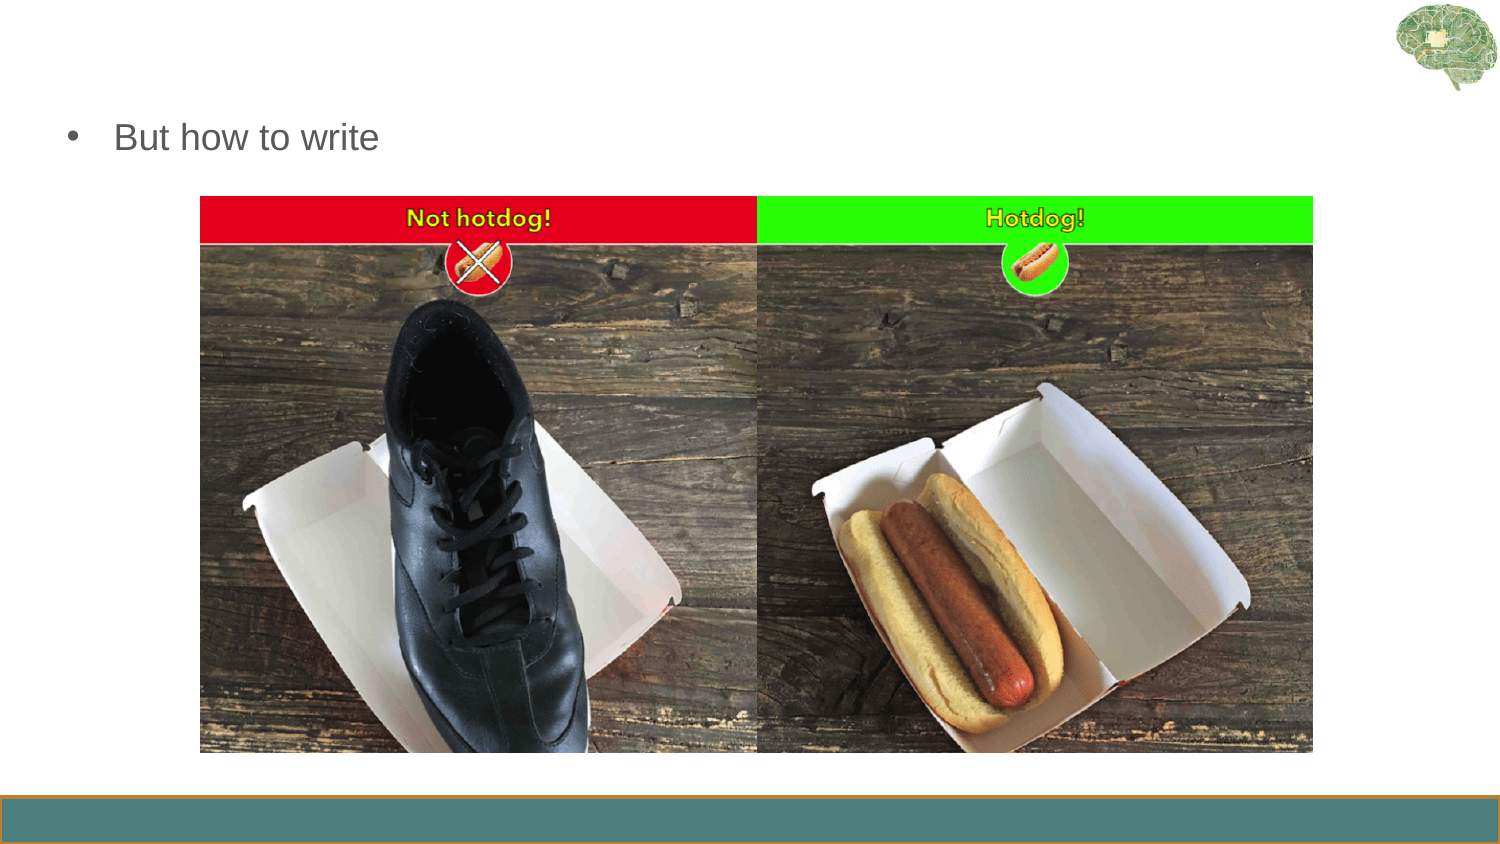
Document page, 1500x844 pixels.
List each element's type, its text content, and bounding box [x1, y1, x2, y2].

list But how to write [51, 91, 1063, 272]
text_box [0, 795, 1500, 844]
picture [1392, 0, 1500, 92]
picture [199, 195, 1313, 753]
